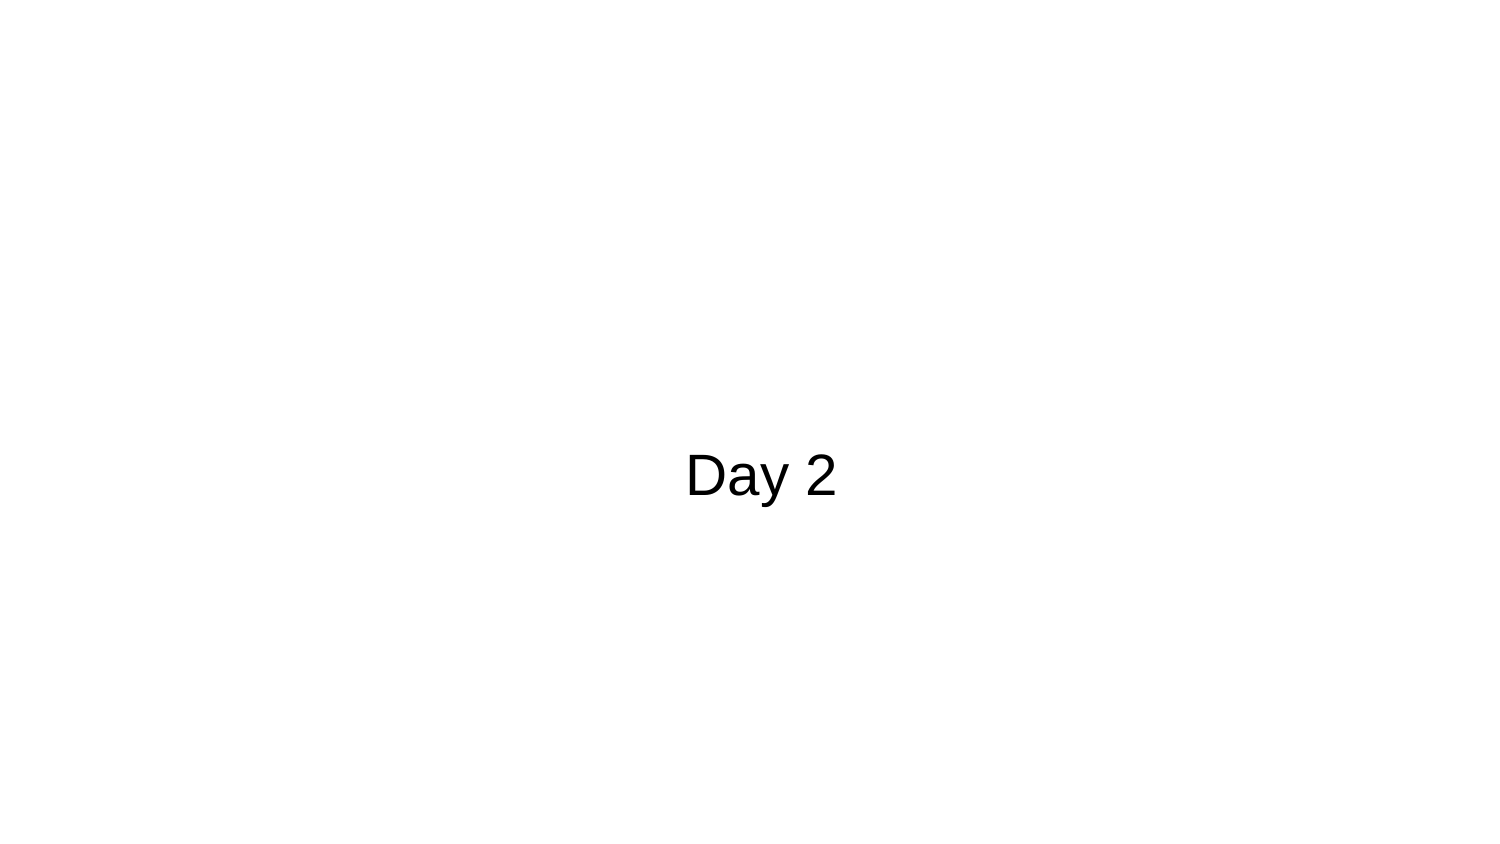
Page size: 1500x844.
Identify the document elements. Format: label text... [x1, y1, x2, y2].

title Day 2 [63, 421, 1461, 516]
